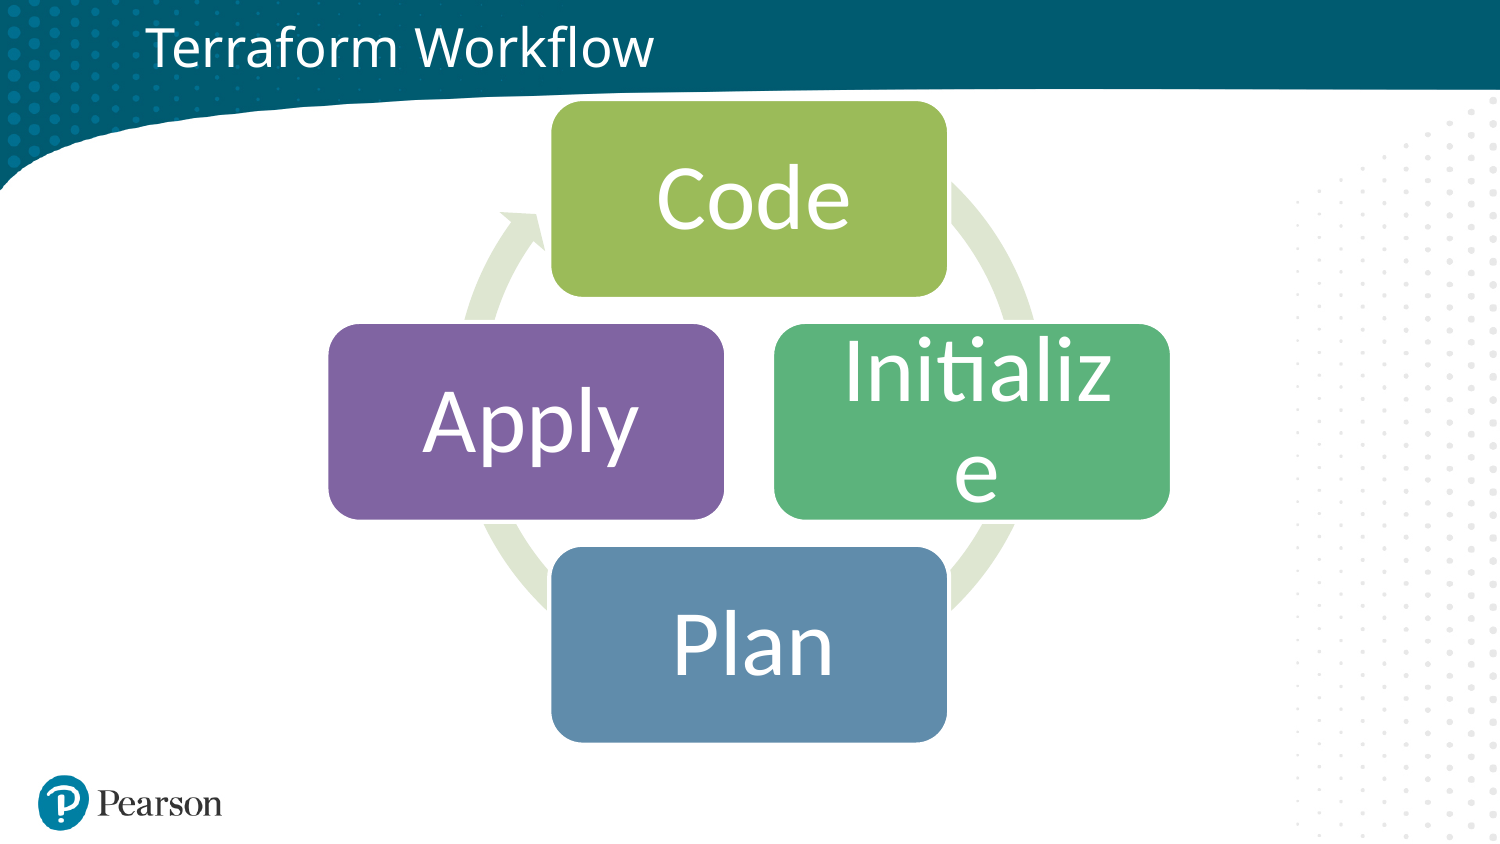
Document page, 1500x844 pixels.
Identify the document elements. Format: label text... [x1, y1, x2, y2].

picture [0, 90, 1500, 844]
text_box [195, 98, 1303, 746]
title Terraform Workflow [130, 6, 1369, 98]
